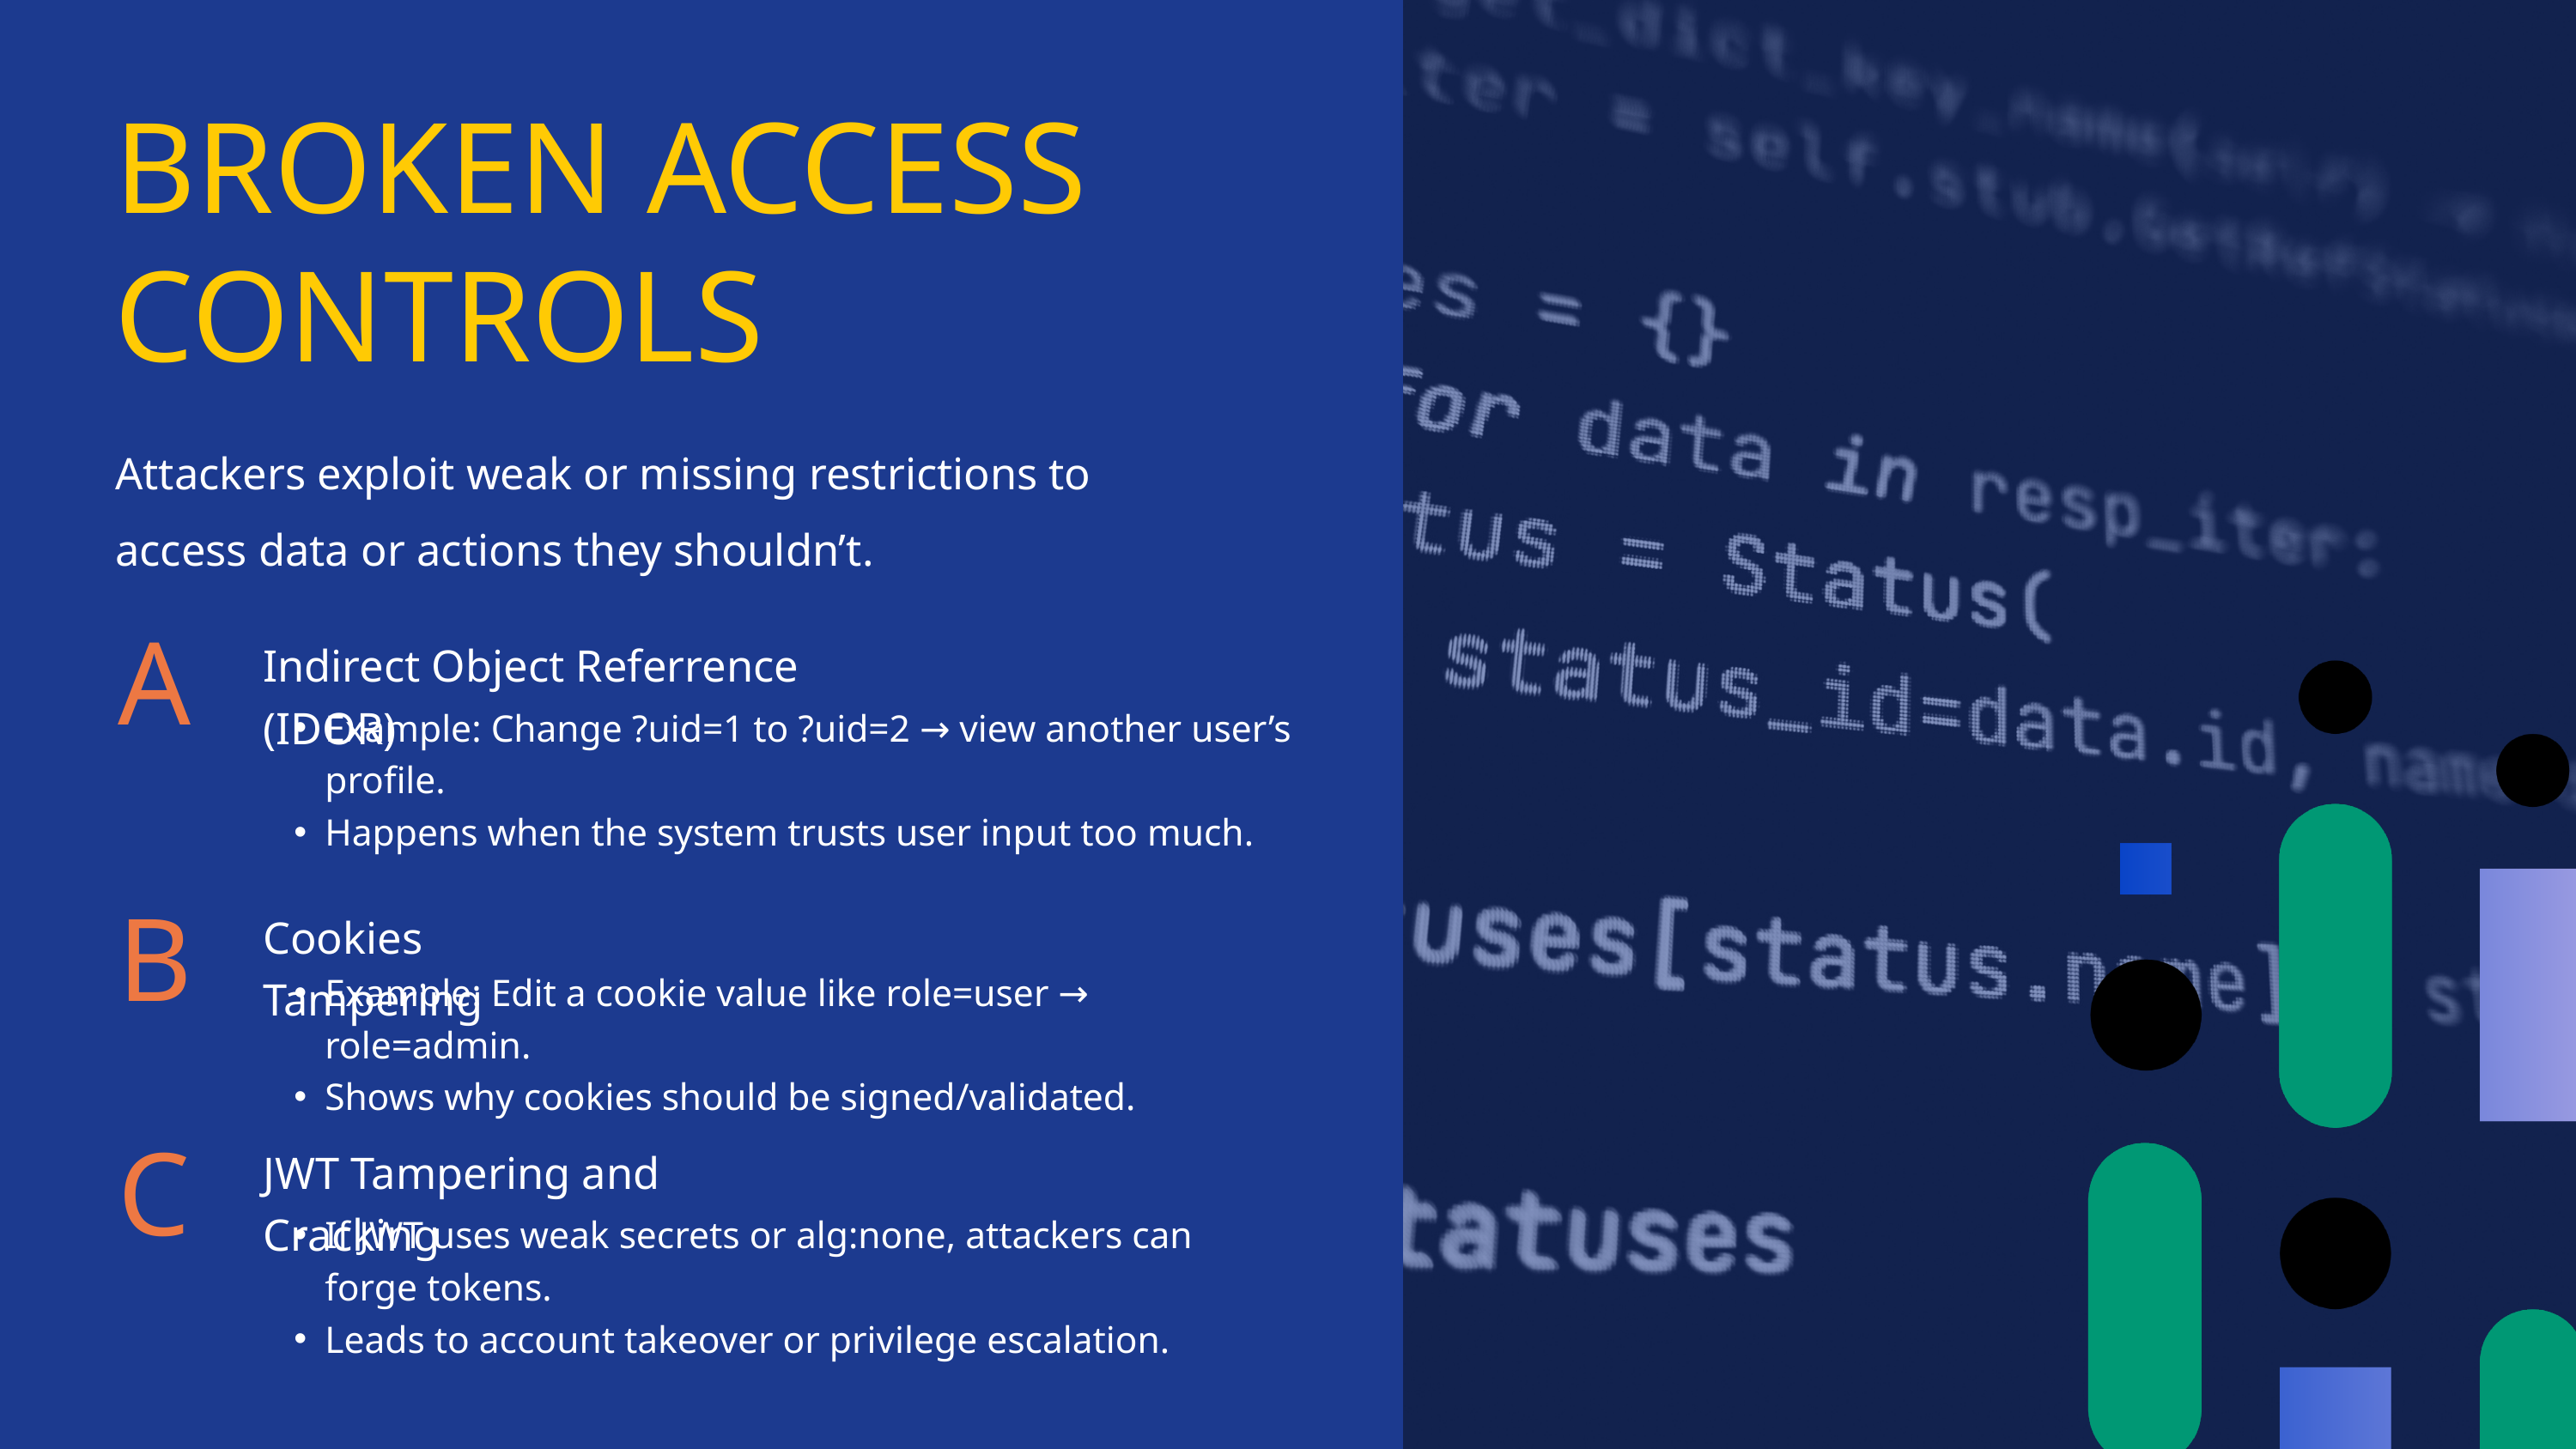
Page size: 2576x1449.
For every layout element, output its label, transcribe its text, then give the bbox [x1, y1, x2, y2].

text_box Example: Edit a cookie value like role=user → role=admin. Shows why cookies should be signed/validated. [263, 961, 1288, 1119]
text_box Attackers exploit weak or missing restrictions to access data or actions they shouldn’t. [115, 421, 1097, 575]
text_box JWT Tampering and Cracking [263, 1135, 835, 1203]
text_box C [118, 1122, 214, 1258]
text_box BROKEN ACCESS CONTROLS [115, 88, 1219, 387]
text_box If JWT uses weak secrets or alg:none, attackers can forge tokens. Leads to account takeover or privilege escalation. [263, 1203, 1288, 1361]
text_box Example: Change ?uid=1 to ?uid=2 → view another user’s profile. Happens when the system trusts user input too much. [263, 696, 1349, 853]
text_box Cookies Tampering [263, 900, 643, 961]
text_box B [118, 888, 214, 1025]
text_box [1403, 0, 2576, 1449]
text_box A [118, 611, 214, 748]
text_box Indirect Object Referrence (IDOR) [263, 628, 926, 696]
